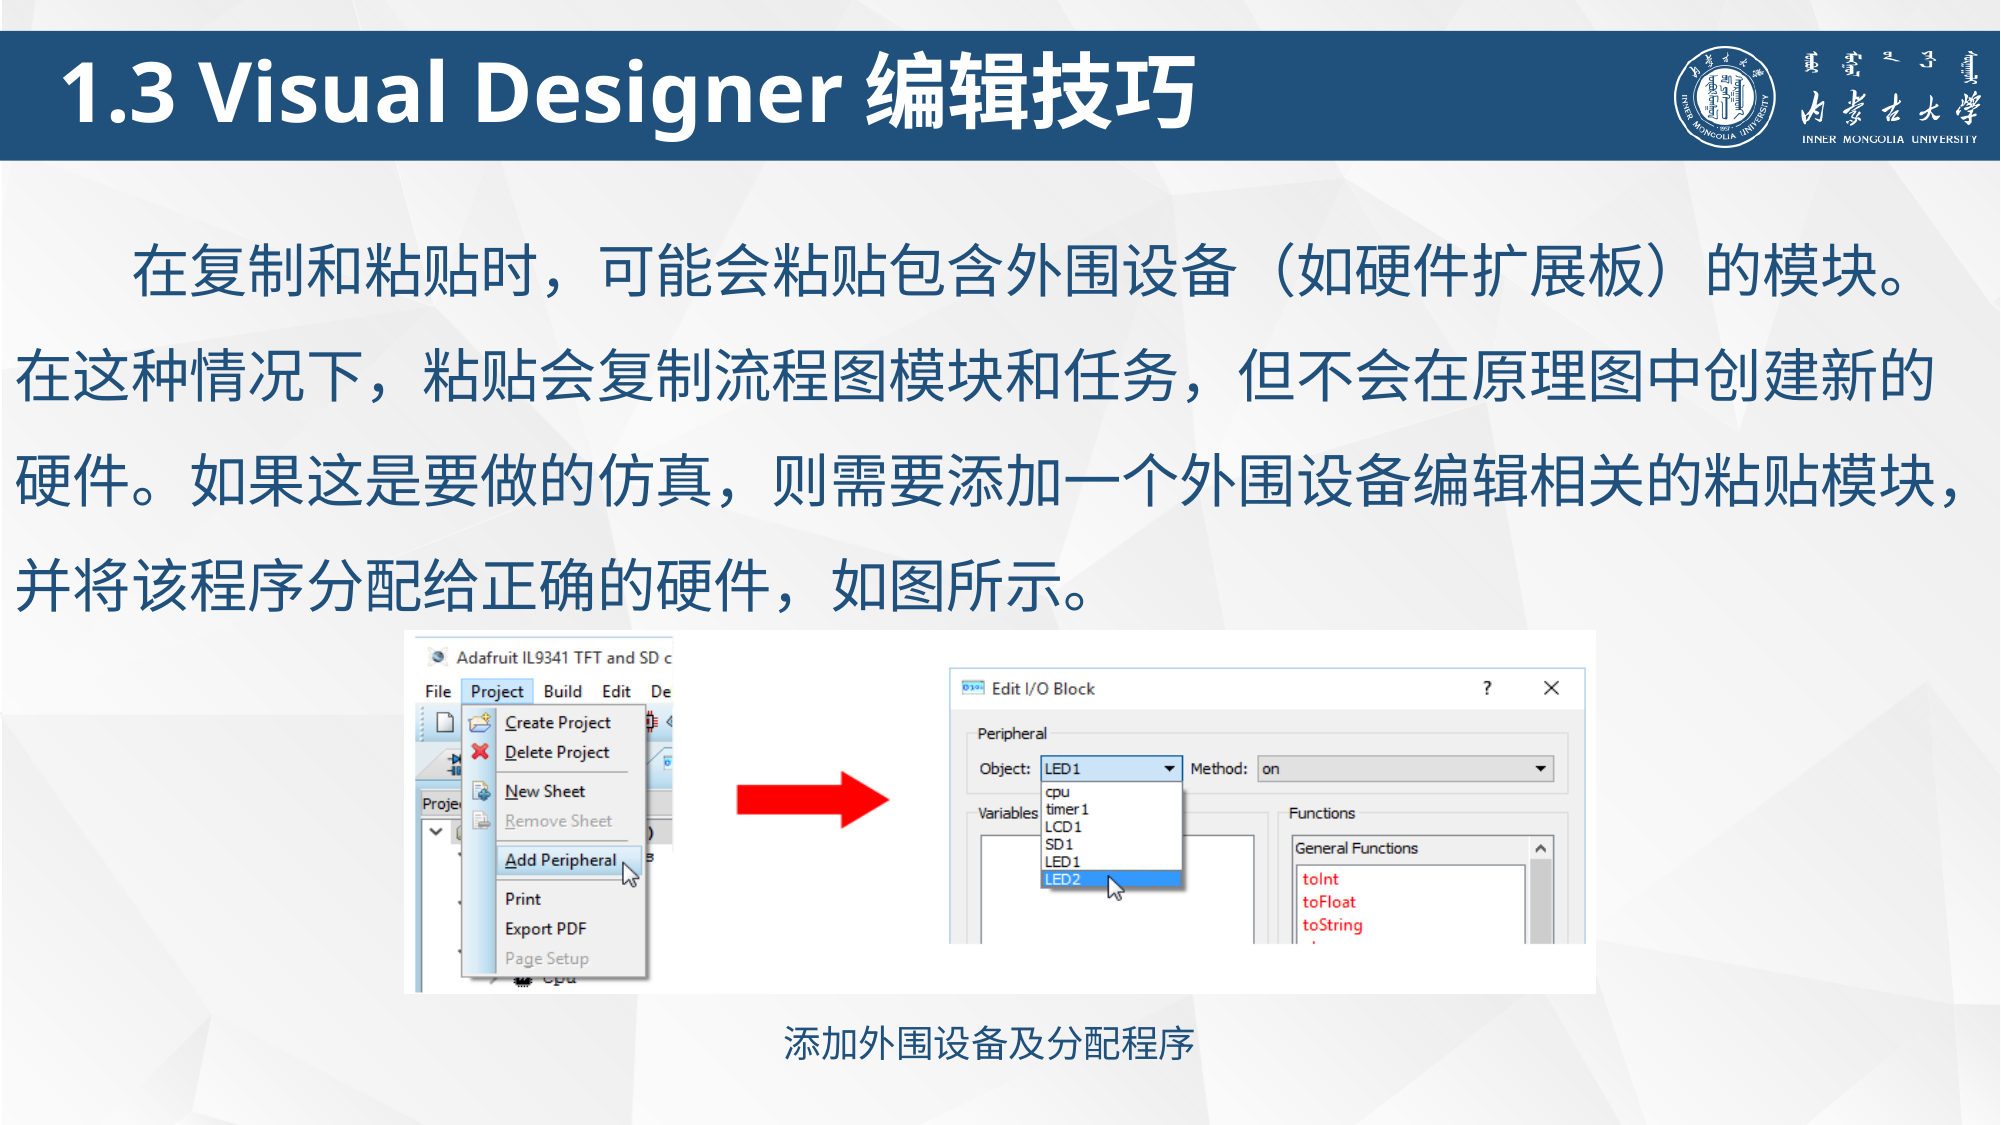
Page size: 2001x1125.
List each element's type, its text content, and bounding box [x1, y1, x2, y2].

text_box 添加外围设备及分配程序 [768, 1012, 1231, 1072]
list 1.3 Visual Designer编辑技巧 [43, 42, 1258, 148]
text_box 在复制和粘贴时，可能会粘贴包含外围设备（如硬件扩展板）的模块。 在这种情况下，粘贴会复制流程图模块和任务，但不会在原理图中创建新的硬件。如果这是要做的仿真，则需要添加一个外围设备编辑相关的粘贴模块，并将该程序分配给正确的硬件，如图所示。 [0, 191, 2000, 626]
picture [0, 0, 2001, 1125]
picture [1673, 46, 1986, 150]
